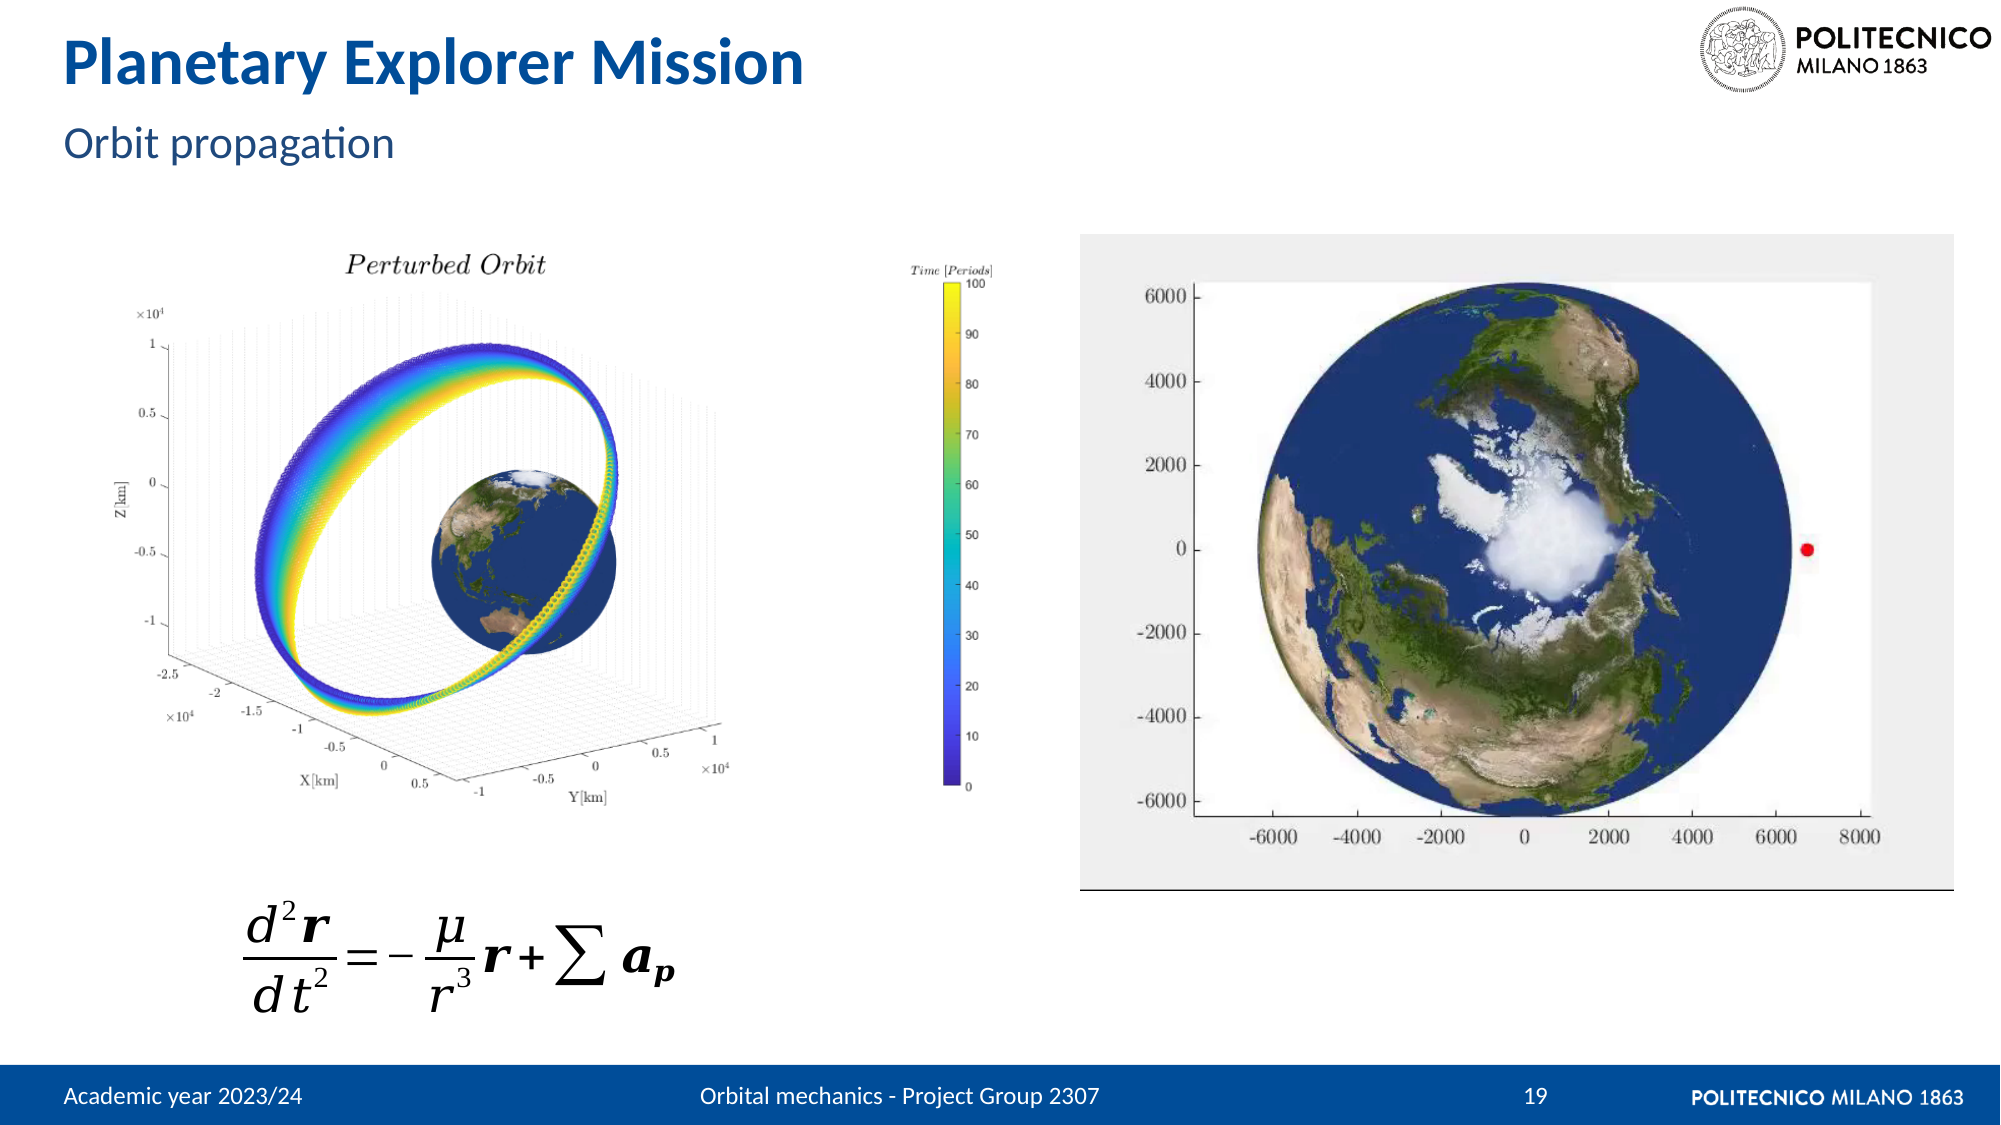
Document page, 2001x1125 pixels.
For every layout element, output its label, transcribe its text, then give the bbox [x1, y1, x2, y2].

text_box Orbit propagation [61, 110, 1922, 225]
title Planetary Explorer Mission [61, 16, 1012, 206]
picture [102, 245, 1001, 813]
picture [1700, 6, 1992, 93]
footer Academic year 2023/24 [61, 1083, 307, 1125]
picture [1688, 1082, 1967, 1112]
slide_number Orbital mechanics - Project Group 2307 [698, 1083, 1220, 1125]
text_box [1079, 233, 1955, 892]
slide_number 19 [1516, 1083, 1557, 1125]
